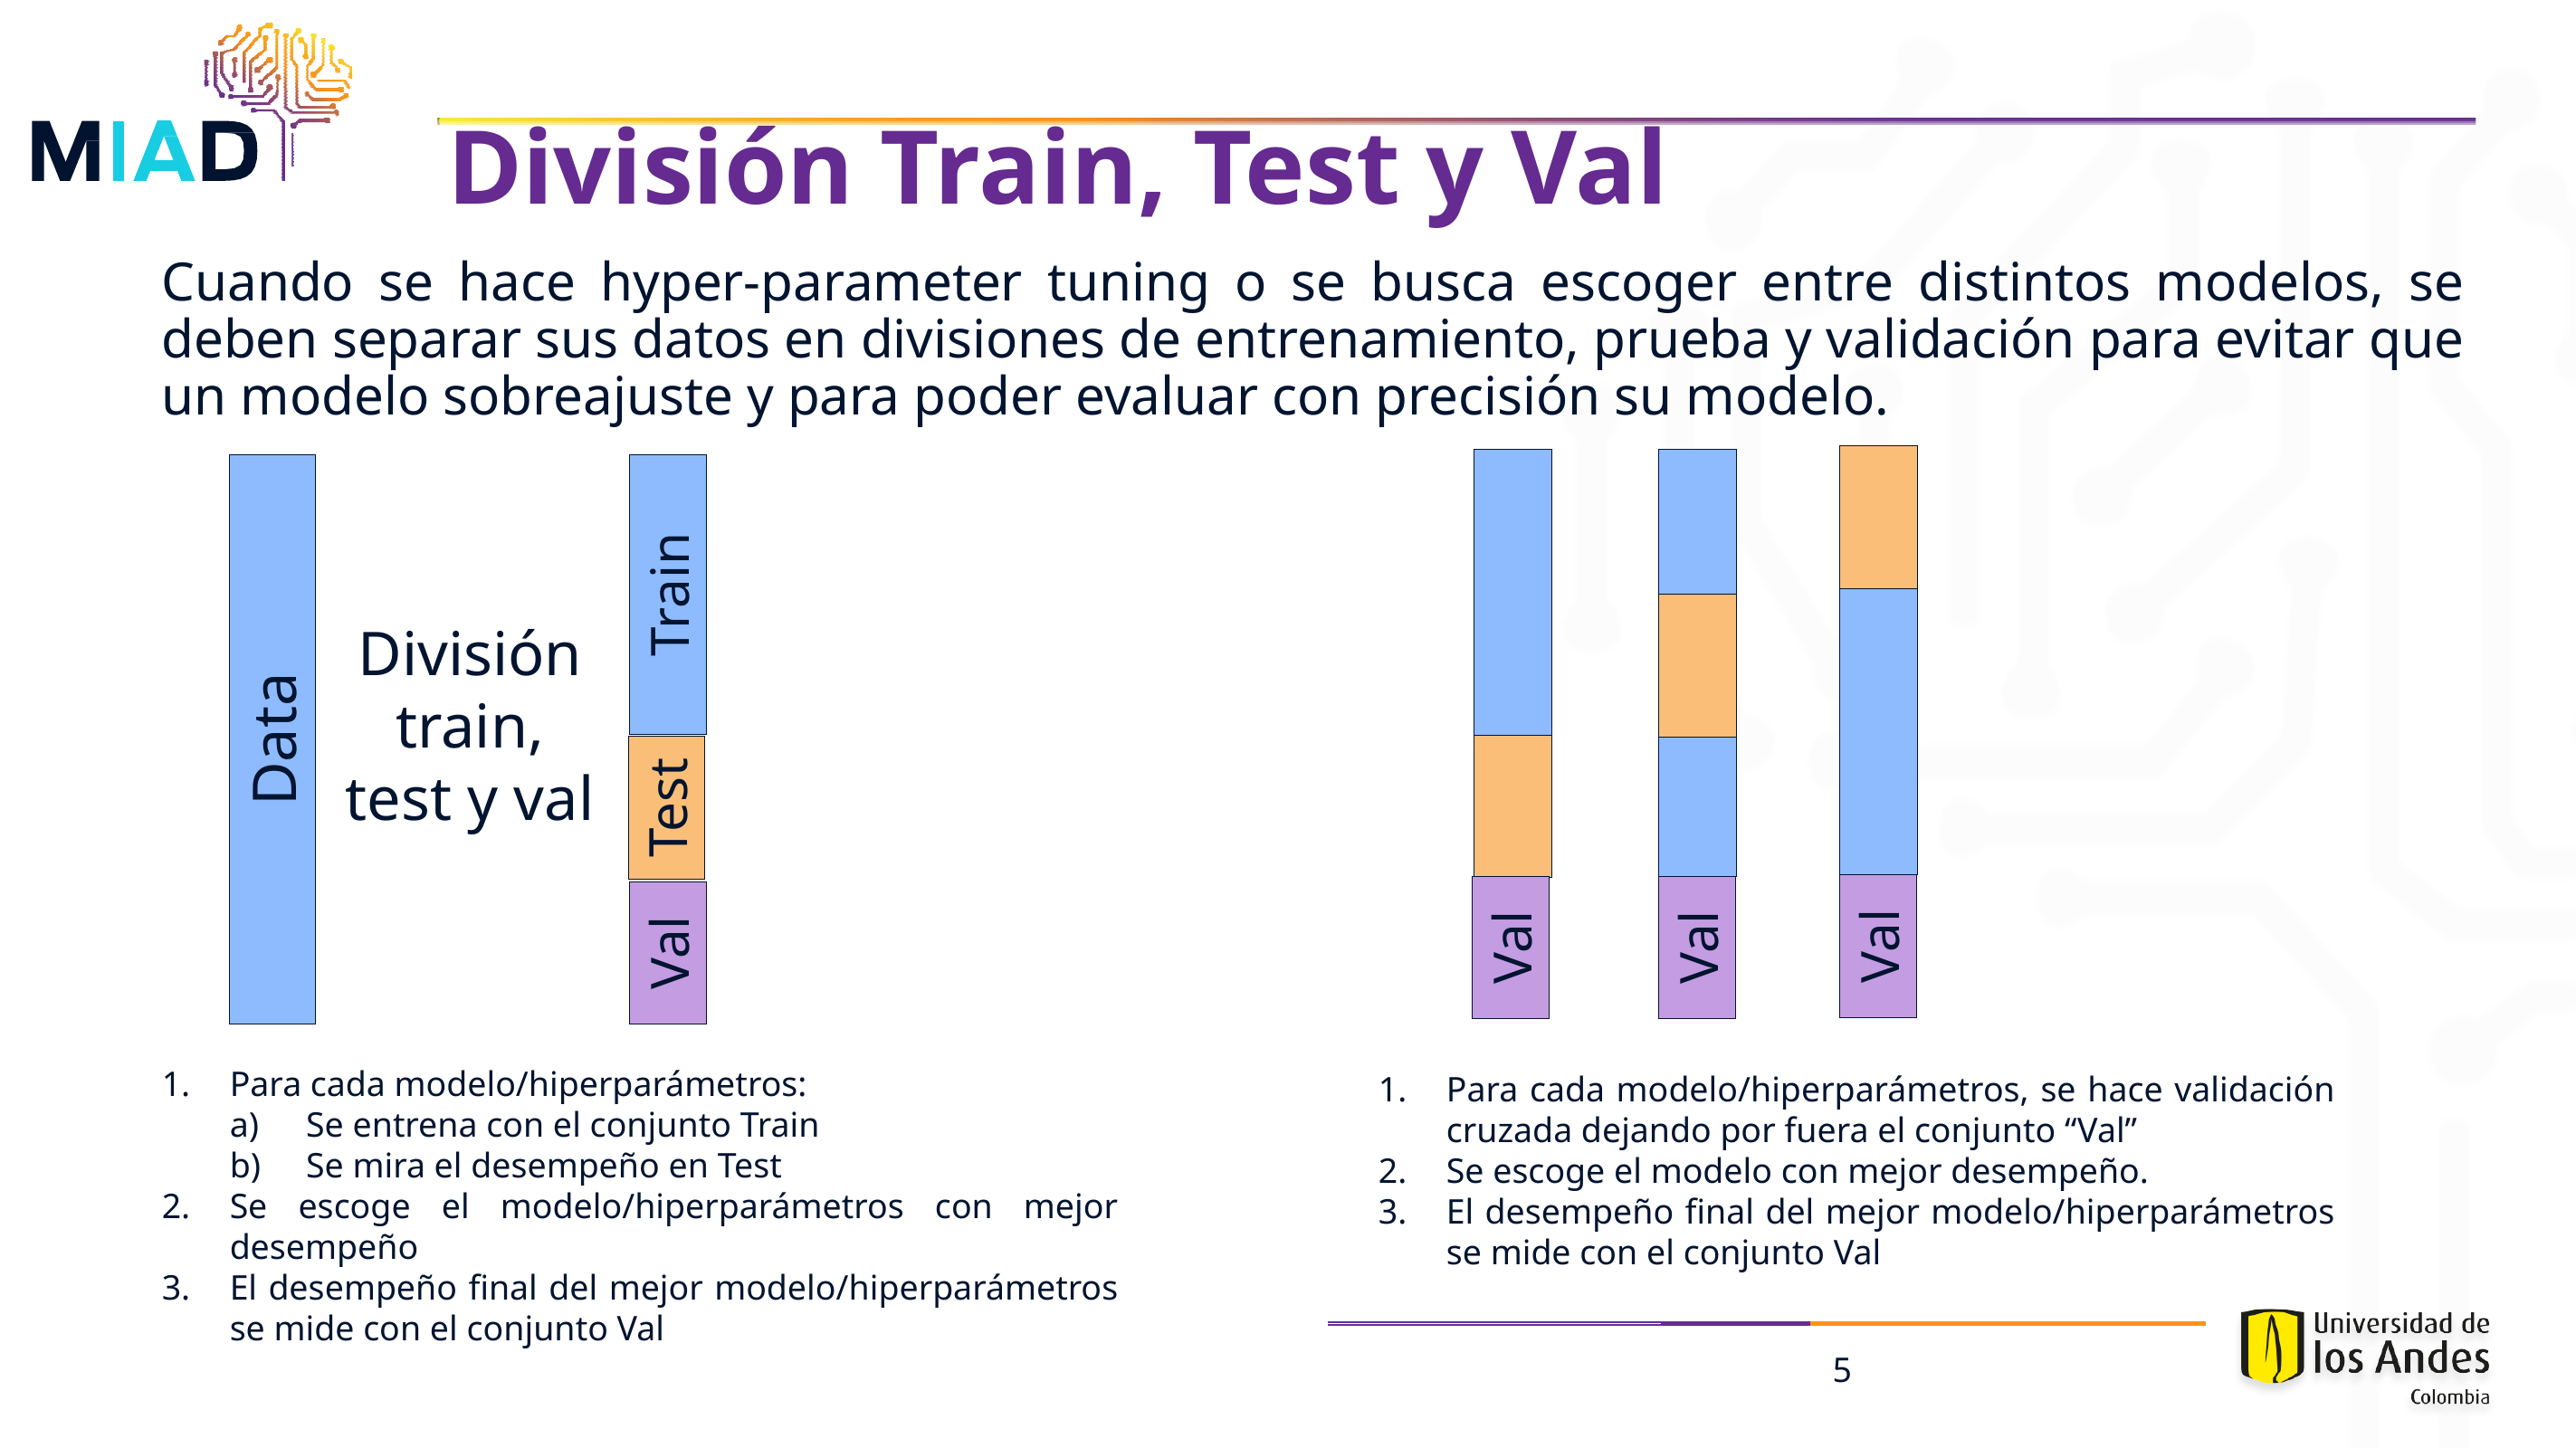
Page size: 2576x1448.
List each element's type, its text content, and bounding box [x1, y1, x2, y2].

text_box Val [1839, 874, 1917, 1018]
text_box [1658, 594, 1737, 738]
text_box Cuando se hace hyper-parameter tuning o se busca escoger entre distintos modelos, se deben separar sus datos en divisiones de entrenamiento, prueba y validación para evitar que un modelo sobreajuste y para poder evaluar con precisión su modelo. [148, 241, 2477, 442]
text_box [1658, 449, 1737, 594]
text_box [1474, 449, 1552, 735]
text_box [1839, 589, 1918, 875]
text_box Para cada modelo/hiperparámetros, se hace validación cruzada dejando por fuera el conjunto “Val” Se escoge el modelo con mejor desempeño. El desempeño final del mejor modelo/hiperparámetros se mide con el conjunto Val [1365, 1062, 2350, 1319]
text_box Test [628, 736, 705, 880]
text_box Para cada modelo/hiperparámetros: Se entrena con el conjunto Train Se mira el desempeño en Test Se escoge el modelo/hiperparámetros con mejor desempeño El desempeño final del mejor modelo/hiperparámetros se mide con el conjunto Val [148, 1055, 1132, 1396]
text_box [1658, 738, 1737, 877]
text_box [1839, 445, 1918, 589]
text_box Val [629, 881, 707, 1024]
text_box División Train, Test y Val [434, 110, 2192, 241]
text_box Data [229, 454, 316, 1024]
picture [1563, 7, 2576, 1448]
text_box Val [1472, 876, 1550, 1019]
text_box División train, test y val [322, 643, 618, 805]
text_box [1474, 735, 1552, 878]
text_box Val [1658, 876, 1736, 1019]
text_box Train [629, 454, 707, 735]
picture [204, 23, 353, 181]
slide_number 5 [1818, 1342, 2399, 1420]
